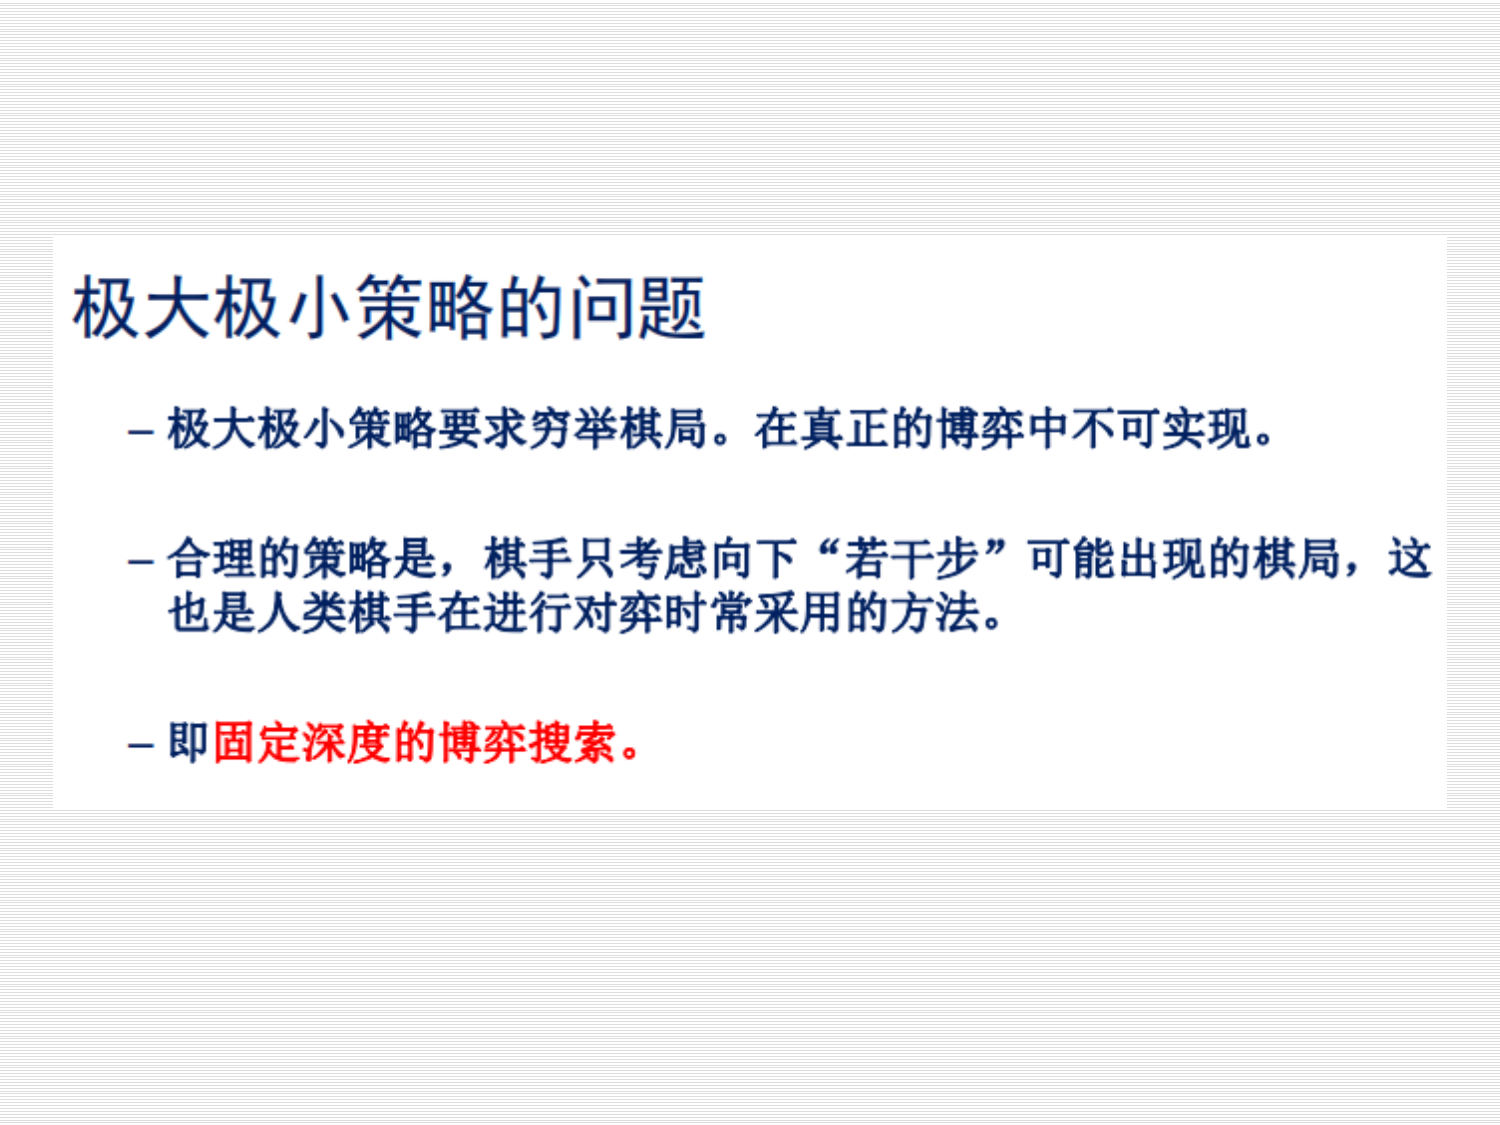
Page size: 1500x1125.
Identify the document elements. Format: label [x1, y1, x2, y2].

list [52, 235, 1448, 809]
